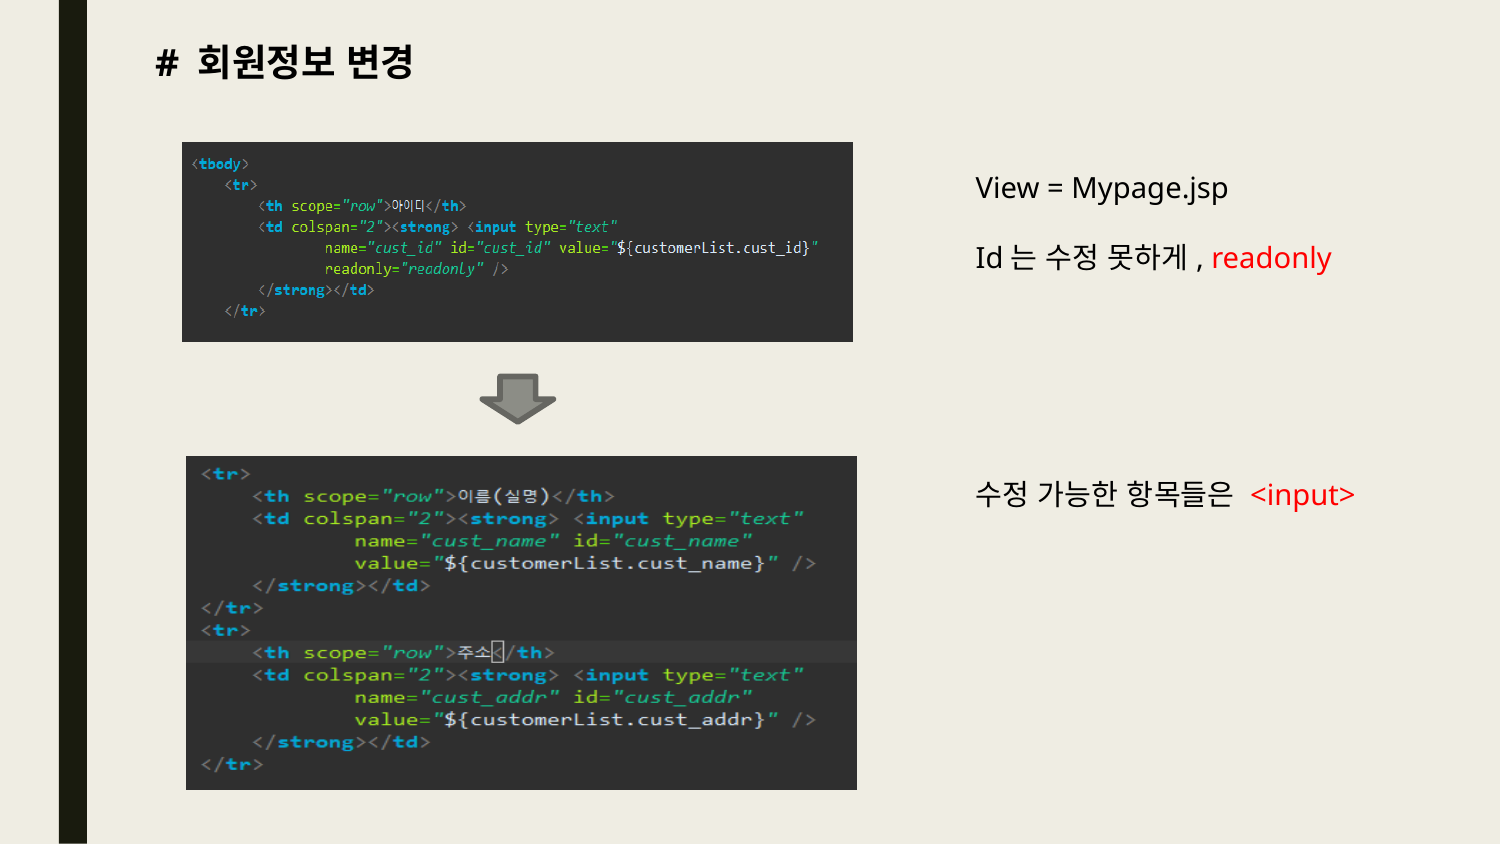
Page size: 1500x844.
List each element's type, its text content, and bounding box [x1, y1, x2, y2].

text_box 수정 가능한 항목들은 <input> [964, 470, 1399, 516]
text_box [482, 376, 554, 422]
picture [186, 456, 857, 790]
text_box View = Mypage.jsp Id는 수정 못하게, readonly [964, 163, 1399, 244]
picture [182, 142, 854, 342]
text_box # 회원정보 변경 [140, 23, 519, 115]
